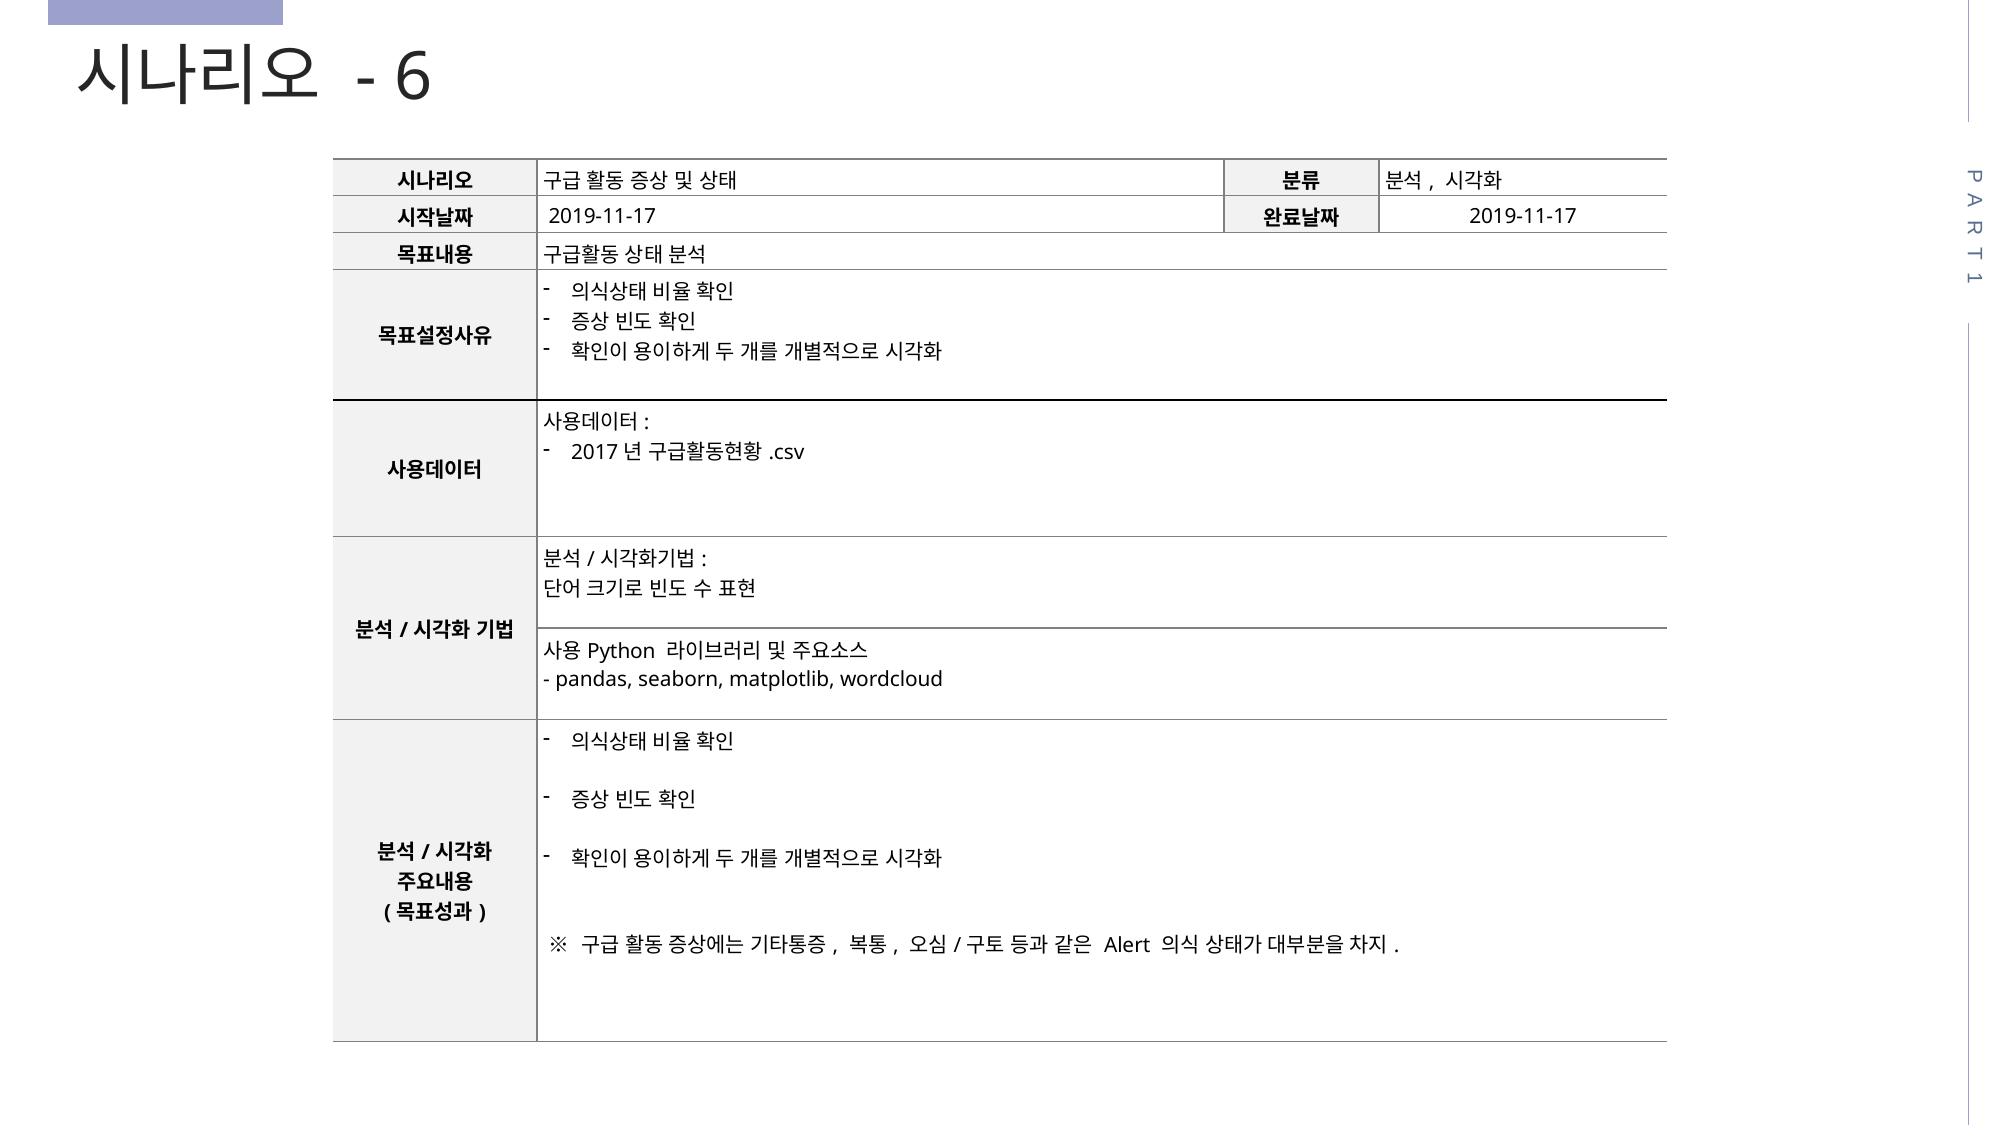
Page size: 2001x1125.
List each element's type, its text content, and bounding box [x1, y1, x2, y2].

table_cell 분석/시각화 주요내용 (목표성과) [333, 720, 536, 1041]
table_cell 목표설정사유 [333, 270, 536, 399]
table_cell 사용데이터 [333, 401, 536, 536]
table_cell 사용데이터: 2017년 구급활동현황.csv [538, 401, 1667, 536]
table_cell 시작날짜 [333, 196, 536, 232]
table_header 구급 활동 증상 및 상태 [538, 160, 1223, 195]
table_header 시나리오 [333, 160, 536, 195]
text_box 시나리오 - 6 [60, 25, 448, 121]
table_cell 2019-11-17 [538, 196, 1223, 232]
table_cell 분석/시각화기법: 단어 크기로 빈도 수 표현 [538, 537, 1667, 627]
table_cell 2019-11-17 [1380, 196, 1667, 232]
table_cell 의식상태 비율 확인 증상 빈도 확인 확인이 용이하게 두 개를 개별적으로 시각화 ※ 구급 활동 증상에는 기타통증, 복통, 오심/구토 등과 같은 Alert 의식 상태가 대부분을 차지. [538, 720, 1667, 1041]
table_cell 사용Python 라이브러리 및 주요소스 - pandas, seaborn, matplotlib, wordcloud [538, 629, 1667, 719]
table_cell 의식상태 비율 확인 증상 빈도 확인 확인이 용이하게 두 개를 개별적으로 시각화 [538, 270, 1667, 399]
text_box [47, 0, 284, 26]
table_header 분류 [1225, 160, 1378, 195]
table_cell 목표내용 [333, 233, 536, 269]
table_cell 완료날짜 [1225, 196, 1378, 232]
table_cell 구급활동 상태 분석 [538, 233, 1667, 269]
text_box PART1 [1940, 154, 1997, 301]
table_header 분석, 시각화 [1380, 160, 1667, 195]
table_cell 분석/시각화 기법 [333, 537, 536, 719]
